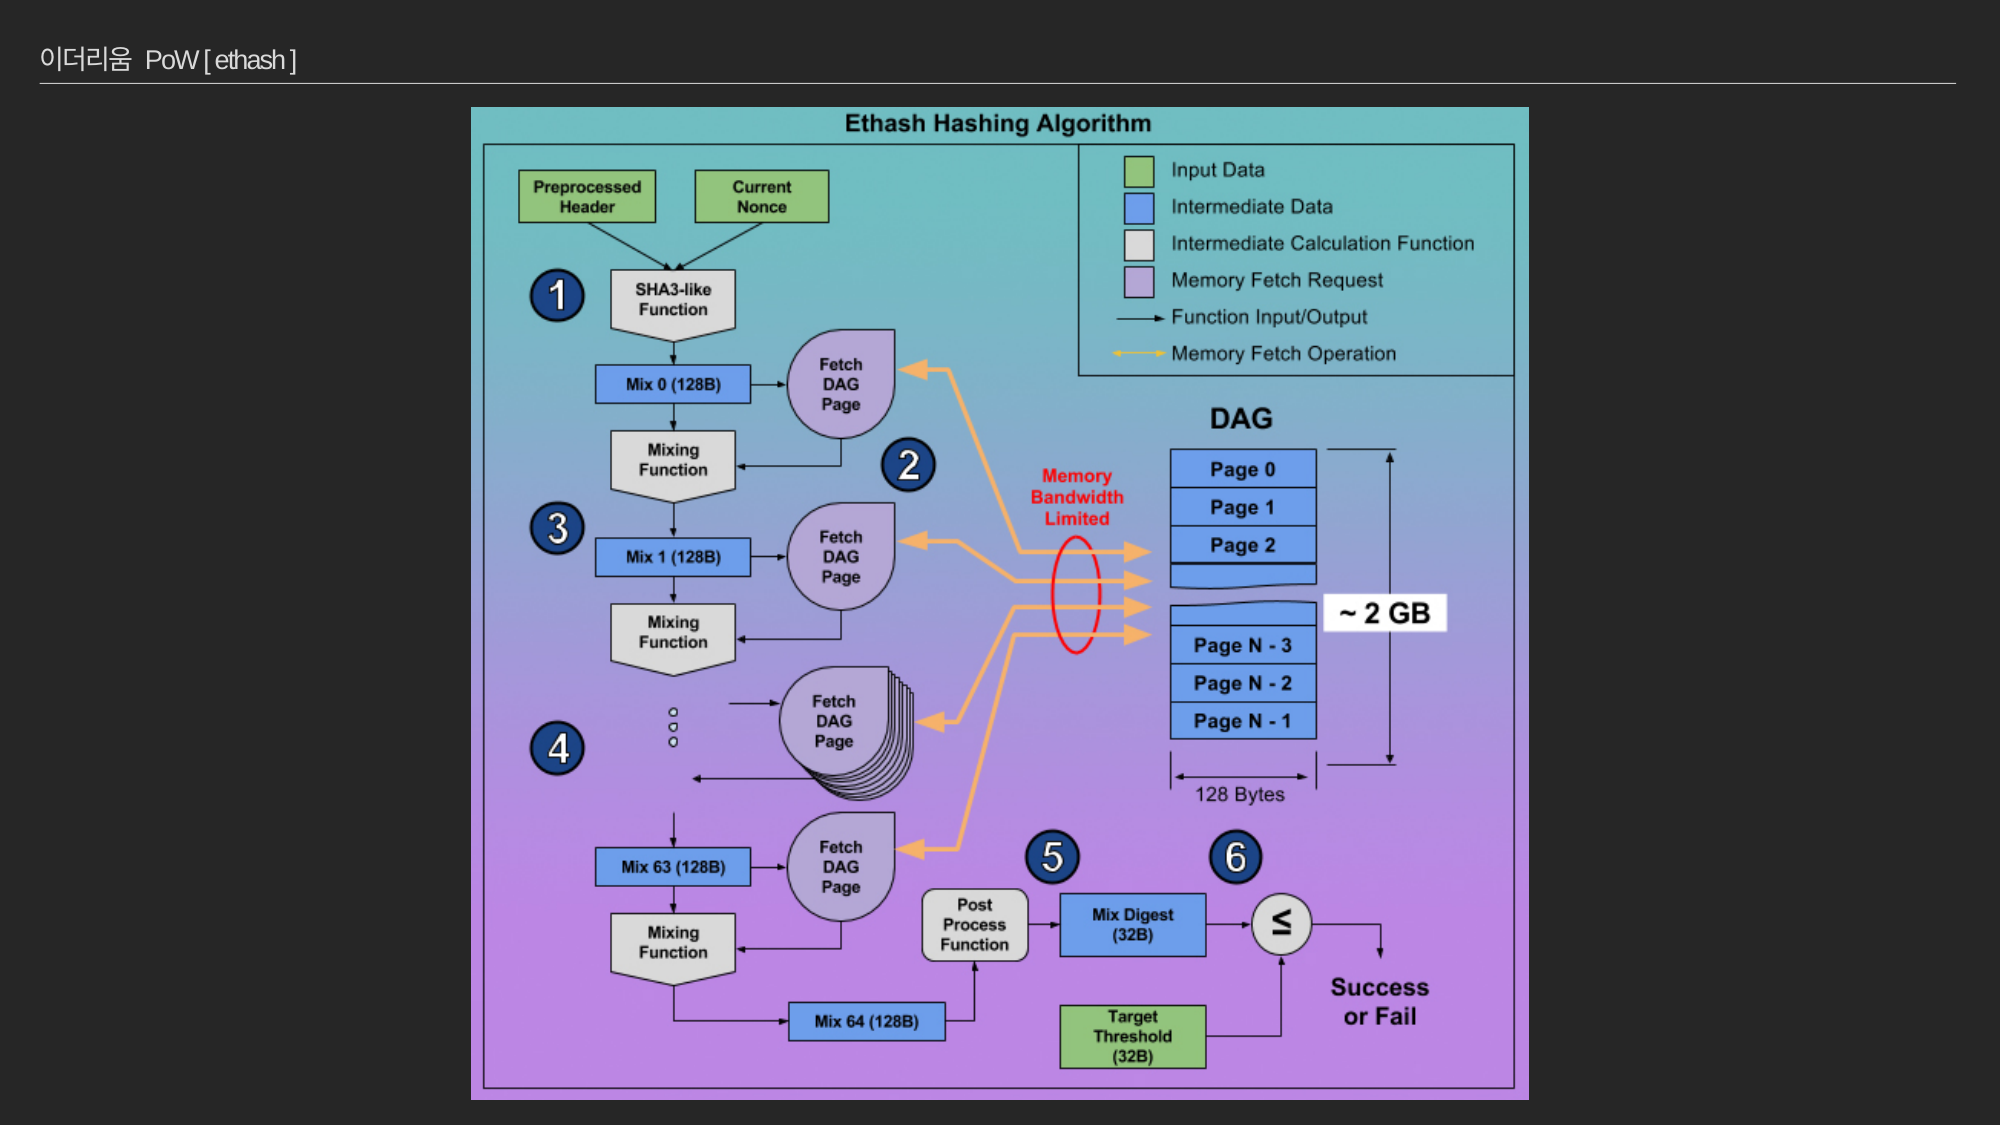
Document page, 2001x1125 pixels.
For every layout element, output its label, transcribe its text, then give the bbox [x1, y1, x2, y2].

picture [471, 107, 1529, 1100]
title 이더리움 PoW [ ethash ] [39, 31, 1961, 84]
